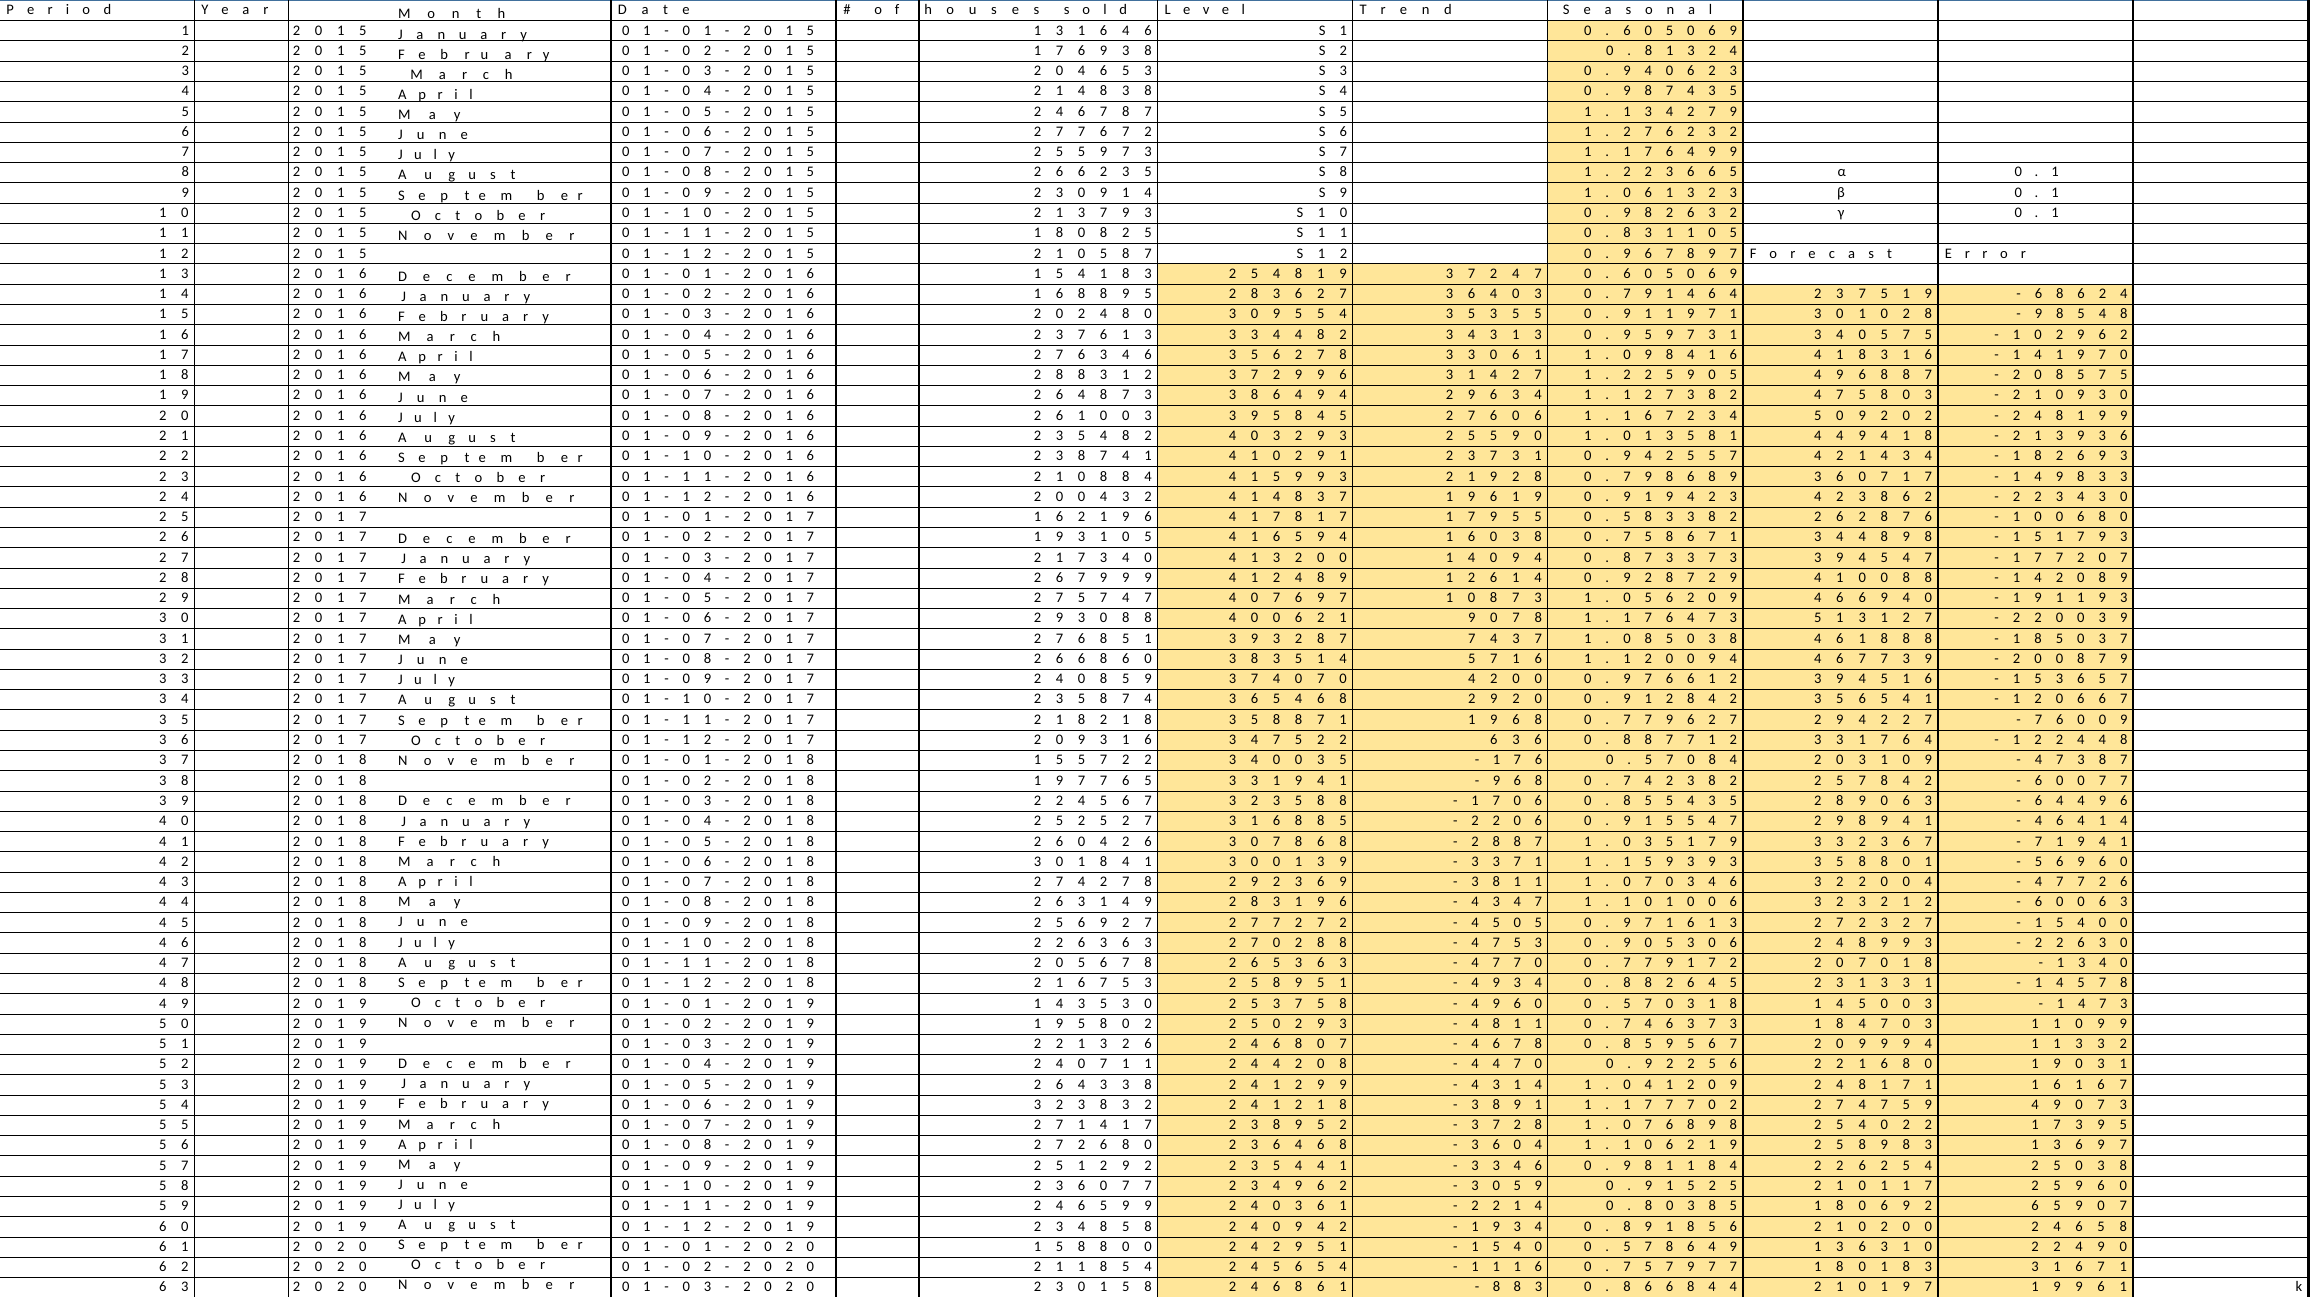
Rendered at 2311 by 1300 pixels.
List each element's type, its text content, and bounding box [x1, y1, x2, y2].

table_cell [195, 670, 288, 689]
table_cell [837, 1035, 918, 1054]
table_cell [837, 82, 918, 101]
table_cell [1939, 1075, 2132, 1095]
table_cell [0, 893, 194, 912]
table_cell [1353, 1075, 1547, 1095]
table_cell [195, 264, 288, 284]
table_cell 0.982632 [1548, 204, 1742, 223]
table_cell [1353, 102, 1547, 122]
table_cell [837, 386, 918, 405]
table_cell [1744, 21, 1937, 40]
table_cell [612, 1136, 835, 1155]
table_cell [1548, 690, 1742, 709]
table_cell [837, 954, 918, 973]
table_cell 276346 [920, 346, 1157, 365]
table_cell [2134, 1177, 2307, 1196]
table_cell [1939, 1258, 2132, 1277]
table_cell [1939, 1015, 2132, 1034]
table_cell 131646 [920, 21, 1157, 40]
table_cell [837, 710, 918, 730]
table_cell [2134, 812, 2307, 831]
table_cell 17 [0, 346, 194, 365]
table_cell -102962 [1939, 325, 2132, 345]
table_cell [1353, 548, 1547, 568]
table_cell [0, 1096, 194, 1115]
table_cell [1353, 589, 1547, 608]
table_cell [1353, 1238, 1547, 1257]
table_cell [0, 629, 194, 649]
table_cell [920, 629, 1157, 649]
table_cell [1744, 366, 1937, 385]
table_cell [289, 569, 610, 588]
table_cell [612, 1156, 835, 1176]
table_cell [612, 508, 835, 527]
table_cell 214838 [920, 82, 1157, 101]
table_cell 2016 [289, 346, 610, 365]
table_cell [2134, 1238, 2307, 1257]
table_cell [1744, 1055, 1937, 1074]
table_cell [1548, 1015, 1742, 1034]
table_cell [1744, 629, 1937, 649]
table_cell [289, 386, 610, 405]
table_cell 2016 [289, 305, 610, 324]
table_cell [289, 710, 610, 730]
table_cell [1939, 41, 2132, 61]
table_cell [920, 1035, 1157, 1054]
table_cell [837, 366, 918, 385]
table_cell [195, 893, 288, 912]
table_cell 01-07-2015 [612, 143, 835, 162]
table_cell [0, 609, 194, 628]
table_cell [920, 589, 1157, 608]
table_cell [195, 163, 288, 182]
table_cell 01-10-2015 [612, 204, 835, 223]
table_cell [0, 873, 194, 892]
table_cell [0, 1258, 194, 1277]
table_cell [0, 569, 194, 588]
table_cell 16 [0, 325, 194, 345]
table_cell 4 [0, 82, 194, 101]
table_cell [1939, 1156, 2132, 1176]
table_cell [1353, 21, 1547, 40]
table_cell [1939, 1278, 2132, 1297]
table_cell 34313 [1353, 325, 1547, 345]
table_cell [1353, 183, 1547, 203]
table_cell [837, 852, 918, 872]
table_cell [2134, 427, 2307, 446]
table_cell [0, 1238, 194, 1257]
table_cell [195, 974, 288, 993]
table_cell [1353, 731, 1547, 750]
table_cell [920, 832, 1157, 851]
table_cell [837, 913, 918, 932]
table_cell 1.223665 [1548, 163, 1742, 182]
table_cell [289, 751, 610, 770]
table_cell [1939, 1197, 2132, 1216]
table_cell [2134, 285, 2307, 304]
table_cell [1744, 467, 1937, 486]
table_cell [289, 589, 610, 608]
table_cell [1158, 1015, 1352, 1034]
table_header [1939, 1, 2132, 20]
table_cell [920, 508, 1157, 527]
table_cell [837, 670, 918, 689]
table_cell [0, 1035, 194, 1054]
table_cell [2134, 771, 2307, 791]
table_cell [0, 366, 194, 385]
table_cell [1548, 528, 1742, 547]
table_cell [1158, 629, 1352, 649]
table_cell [1939, 508, 2132, 527]
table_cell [1158, 670, 1352, 689]
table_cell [0, 751, 194, 770]
table_cell 418316 [1744, 346, 1937, 365]
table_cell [195, 690, 288, 709]
table_cell 01-11-2015 [612, 224, 835, 243]
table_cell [612, 1116, 835, 1135]
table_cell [1158, 1055, 1352, 1074]
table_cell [837, 812, 918, 831]
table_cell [920, 548, 1157, 568]
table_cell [1353, 447, 1547, 466]
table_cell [289, 1055, 610, 1074]
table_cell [1939, 386, 2132, 405]
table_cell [837, 690, 918, 709]
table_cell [837, 1075, 918, 1095]
table_cell 2016 [289, 285, 610, 304]
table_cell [1158, 954, 1352, 973]
table_cell [195, 244, 288, 263]
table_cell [0, 650, 194, 669]
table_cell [837, 427, 918, 446]
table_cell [2134, 589, 2307, 608]
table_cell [1158, 933, 1352, 953]
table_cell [1548, 954, 1742, 973]
table_cell [195, 62, 288, 81]
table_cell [2134, 1156, 2307, 1176]
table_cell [1744, 873, 1937, 892]
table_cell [920, 893, 1157, 912]
table_cell [2134, 143, 2307, 162]
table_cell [1744, 447, 1937, 466]
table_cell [837, 1258, 918, 1277]
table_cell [289, 467, 610, 486]
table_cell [1548, 366, 1742, 385]
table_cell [837, 974, 918, 993]
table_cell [2134, 447, 2307, 466]
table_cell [1548, 427, 1742, 446]
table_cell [1744, 508, 1937, 527]
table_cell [920, 710, 1157, 730]
table_cell 255973 [920, 143, 1157, 162]
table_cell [1158, 873, 1352, 892]
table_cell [1548, 792, 1742, 811]
table_cell 01-03-2015 [612, 62, 835, 81]
table_cell 14 [0, 285, 194, 304]
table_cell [1744, 994, 1937, 1014]
table_cell [2134, 305, 2307, 324]
table_cell 0.911971 [1548, 305, 1742, 324]
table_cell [612, 609, 835, 628]
table_cell 11 [0, 224, 194, 243]
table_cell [1158, 569, 1352, 588]
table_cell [289, 447, 610, 466]
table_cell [920, 1217, 1157, 1237]
table_cell Error [1939, 244, 2132, 263]
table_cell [1158, 427, 1352, 446]
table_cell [1548, 852, 1742, 872]
table_cell [1353, 244, 1547, 263]
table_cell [2134, 548, 2307, 568]
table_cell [612, 1035, 835, 1054]
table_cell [2134, 731, 2307, 750]
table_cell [920, 1075, 1157, 1095]
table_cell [0, 954, 194, 973]
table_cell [837, 933, 918, 953]
table_cell 176938 [920, 41, 1157, 61]
table_cell [2134, 62, 2307, 81]
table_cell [289, 427, 610, 446]
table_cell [1158, 467, 1352, 486]
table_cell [612, 386, 835, 405]
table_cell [1939, 751, 2132, 770]
table_cell -68624 [1939, 285, 2132, 304]
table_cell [1353, 1055, 1547, 1074]
table_cell [2134, 264, 2307, 284]
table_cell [1158, 710, 1352, 730]
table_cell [1744, 670, 1937, 689]
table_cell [289, 548, 610, 568]
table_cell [612, 528, 835, 547]
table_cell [1744, 913, 1937, 932]
table_cell 154183 [920, 264, 1157, 284]
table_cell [920, 852, 1157, 872]
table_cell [612, 954, 835, 973]
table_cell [2134, 954, 2307, 973]
table_cell [2134, 204, 2307, 223]
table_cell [837, 406, 918, 426]
table_cell 277672 [920, 123, 1157, 142]
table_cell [2134, 1258, 2307, 1277]
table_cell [612, 1238, 835, 1257]
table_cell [1158, 528, 1352, 547]
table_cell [195, 994, 288, 1014]
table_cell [289, 974, 610, 993]
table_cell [1353, 650, 1547, 669]
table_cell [837, 1197, 918, 1216]
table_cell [1744, 792, 1937, 811]
table_cell 2015 [289, 204, 610, 223]
table_cell S5 [1158, 102, 1352, 122]
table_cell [1353, 1116, 1547, 1135]
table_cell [1744, 731, 1937, 750]
table_header [289, 1, 610, 20]
table_cell 0.940623 [1548, 62, 1742, 81]
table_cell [1548, 467, 1742, 486]
table_cell [1744, 82, 1937, 101]
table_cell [1353, 1035, 1547, 1054]
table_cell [1939, 731, 2132, 750]
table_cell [1158, 974, 1352, 993]
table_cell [612, 1217, 835, 1237]
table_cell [837, 873, 918, 892]
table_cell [2134, 1055, 2307, 1074]
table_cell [1158, 1278, 1352, 1297]
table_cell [1158, 852, 1352, 872]
table_cell 5 [0, 102, 194, 122]
table_cell 356278 [1158, 346, 1352, 365]
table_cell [920, 913, 1157, 932]
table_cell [1744, 1217, 1937, 1237]
table_cell [1939, 82, 2132, 101]
table_cell 0.605069 [1548, 264, 1742, 284]
table_header Trend [1353, 1, 1547, 20]
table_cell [1353, 1156, 1547, 1176]
table_cell 1.061323 [1548, 183, 1742, 203]
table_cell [920, 386, 1157, 405]
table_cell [837, 994, 918, 1014]
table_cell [1939, 1136, 2132, 1155]
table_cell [195, 771, 288, 791]
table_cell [195, 1258, 288, 1277]
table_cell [837, 487, 918, 507]
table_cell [837, 548, 918, 568]
table_cell [837, 183, 918, 203]
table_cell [920, 569, 1157, 588]
table_cell 283627 [1158, 285, 1352, 304]
table_cell [195, 21, 288, 40]
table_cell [1353, 812, 1547, 831]
table_cell [837, 305, 918, 324]
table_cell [195, 1238, 288, 1257]
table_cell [612, 913, 835, 932]
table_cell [289, 528, 610, 547]
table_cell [612, 933, 835, 953]
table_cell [0, 487, 194, 507]
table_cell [0, 812, 194, 831]
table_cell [2134, 832, 2307, 851]
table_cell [1939, 366, 2132, 385]
table_cell 0.81324 [1548, 41, 1742, 61]
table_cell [195, 954, 288, 973]
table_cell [612, 893, 835, 912]
table_cell S8 [1158, 163, 1352, 182]
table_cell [1939, 1217, 2132, 1237]
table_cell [920, 366, 1157, 385]
table_cell 1.134279 [1548, 102, 1742, 122]
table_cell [0, 913, 194, 932]
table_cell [1548, 487, 1742, 507]
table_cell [612, 1015, 835, 1034]
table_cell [612, 670, 835, 689]
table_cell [920, 406, 1157, 426]
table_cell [1353, 1258, 1547, 1277]
table_cell [2134, 163, 2307, 182]
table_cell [0, 406, 194, 426]
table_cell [0, 771, 194, 791]
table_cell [1744, 1096, 1937, 1115]
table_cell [1939, 569, 2132, 588]
table_cell 01-02-2015 [612, 41, 835, 61]
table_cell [0, 974, 194, 993]
table_cell -98548 [1939, 305, 2132, 324]
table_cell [0, 548, 194, 568]
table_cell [612, 852, 835, 872]
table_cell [195, 792, 288, 811]
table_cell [1353, 1278, 1547, 1297]
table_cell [1353, 487, 1547, 507]
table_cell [0, 1015, 194, 1034]
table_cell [195, 467, 288, 486]
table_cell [612, 589, 835, 608]
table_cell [1744, 1238, 1937, 1257]
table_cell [1939, 1177, 2132, 1196]
table_cell 2015 [289, 41, 610, 61]
table_cell 01-04-2016 [612, 325, 835, 345]
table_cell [1744, 1116, 1937, 1135]
table_cell 266235 [920, 163, 1157, 182]
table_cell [1939, 852, 2132, 872]
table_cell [289, 1258, 610, 1277]
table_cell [1353, 852, 1547, 872]
table_cell [1353, 163, 1547, 182]
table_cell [2134, 1278, 2307, 1297]
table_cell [837, 751, 918, 770]
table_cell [1353, 366, 1547, 385]
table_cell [1158, 812, 1352, 831]
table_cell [1939, 1096, 2132, 1115]
table_cell [1744, 143, 1937, 162]
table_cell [1353, 1177, 1547, 1196]
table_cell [920, 1116, 1157, 1135]
table_cell [1353, 123, 1547, 142]
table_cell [289, 1035, 610, 1054]
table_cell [289, 650, 610, 669]
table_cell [612, 406, 835, 426]
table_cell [2134, 751, 2307, 770]
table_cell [195, 386, 288, 405]
table_cell [837, 264, 918, 284]
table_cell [1353, 427, 1547, 446]
table_cell [1939, 21, 2132, 40]
table_cell 2015 [289, 82, 610, 101]
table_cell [612, 569, 835, 588]
table_cell [1353, 204, 1547, 223]
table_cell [2134, 670, 2307, 689]
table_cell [1939, 1055, 2132, 1074]
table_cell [612, 1278, 835, 1297]
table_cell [612, 751, 835, 770]
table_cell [1158, 771, 1352, 791]
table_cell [289, 893, 610, 912]
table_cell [289, 792, 610, 811]
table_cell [920, 467, 1157, 486]
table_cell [0, 1055, 194, 1074]
table_cell 334482 [1158, 325, 1352, 345]
table_cell [2134, 123, 2307, 142]
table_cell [289, 832, 610, 851]
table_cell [1353, 629, 1547, 649]
table_cell [195, 346, 288, 365]
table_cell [1158, 447, 1352, 466]
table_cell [2134, 1096, 2307, 1115]
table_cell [195, 589, 288, 608]
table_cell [1744, 710, 1937, 730]
table_cell α [1744, 163, 1937, 182]
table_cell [1353, 1136, 1547, 1155]
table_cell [1548, 1156, 1742, 1176]
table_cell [289, 1116, 610, 1135]
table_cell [1939, 792, 2132, 811]
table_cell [2134, 792, 2307, 811]
table_cell [195, 204, 288, 223]
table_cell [1548, 974, 1742, 993]
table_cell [1158, 751, 1352, 770]
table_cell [289, 1075, 610, 1095]
table_cell [1744, 102, 1937, 122]
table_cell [1744, 812, 1937, 831]
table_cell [2134, 710, 2307, 730]
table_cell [1744, 1075, 1937, 1095]
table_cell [837, 589, 918, 608]
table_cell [920, 954, 1157, 973]
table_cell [920, 650, 1157, 669]
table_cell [1548, 548, 1742, 568]
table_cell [1158, 386, 1352, 405]
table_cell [1939, 893, 2132, 912]
table_cell 340575 [1744, 325, 1937, 345]
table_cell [1158, 792, 1352, 811]
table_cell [837, 792, 918, 811]
table_cell [837, 204, 918, 223]
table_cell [1548, 832, 1742, 851]
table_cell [2134, 528, 2307, 547]
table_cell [1158, 913, 1352, 932]
table_cell 01-01-2015 [612, 21, 835, 40]
table_cell [195, 143, 288, 162]
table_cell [920, 1015, 1157, 1034]
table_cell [2134, 366, 2307, 385]
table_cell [1548, 1055, 1742, 1074]
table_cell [289, 609, 610, 628]
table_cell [1353, 933, 1547, 953]
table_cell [1548, 1116, 1742, 1135]
table_cell 33061 [1353, 346, 1547, 365]
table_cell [0, 1278, 194, 1297]
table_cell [1353, 913, 1547, 932]
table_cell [1548, 386, 1742, 405]
table_cell 13 [0, 264, 194, 284]
table_cell 01-05-2015 [612, 102, 835, 122]
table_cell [1744, 650, 1937, 669]
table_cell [1548, 589, 1742, 608]
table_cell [1939, 487, 2132, 507]
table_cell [837, 1015, 918, 1034]
table_cell S10 [1158, 204, 1352, 223]
table_cell 2015 [289, 183, 610, 203]
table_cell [1744, 609, 1937, 628]
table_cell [1939, 913, 2132, 932]
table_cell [195, 933, 288, 953]
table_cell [289, 487, 610, 507]
table_cell 35355 [1353, 305, 1547, 324]
table_cell 237613 [920, 325, 1157, 345]
table_cell S1 [1158, 21, 1352, 40]
table_header Seasonal [1548, 1, 1742, 20]
table_cell [2134, 224, 2307, 243]
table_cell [1548, 1035, 1742, 1054]
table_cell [612, 1096, 835, 1115]
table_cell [920, 1278, 1157, 1297]
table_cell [612, 710, 835, 730]
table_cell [0, 427, 194, 446]
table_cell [0, 792, 194, 811]
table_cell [1353, 1197, 1547, 1216]
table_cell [2134, 1015, 2307, 1034]
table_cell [1548, 1258, 1742, 1277]
table_cell [837, 285, 918, 304]
table_cell 2015 [289, 163, 610, 182]
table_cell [1744, 406, 1937, 426]
table_cell 2015 [289, 62, 610, 81]
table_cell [1353, 1015, 1547, 1034]
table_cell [1744, 1136, 1937, 1155]
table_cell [920, 528, 1157, 547]
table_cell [920, 873, 1157, 892]
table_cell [1939, 548, 2132, 568]
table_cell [1939, 974, 2132, 993]
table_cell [1744, 1258, 1937, 1277]
table_cell 01-04-2015 [612, 82, 835, 101]
table_cell [837, 244, 918, 263]
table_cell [1548, 569, 1742, 588]
table_cell [1353, 62, 1547, 81]
table_cell S3 [1158, 62, 1352, 81]
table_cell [289, 954, 610, 973]
table_cell 2016 [289, 264, 610, 284]
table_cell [1158, 366, 1352, 385]
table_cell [195, 1156, 288, 1176]
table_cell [2134, 487, 2307, 507]
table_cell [1353, 974, 1547, 993]
table_cell 01-08-2015 [612, 163, 835, 182]
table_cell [1939, 812, 2132, 831]
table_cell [0, 670, 194, 689]
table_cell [1939, 467, 2132, 486]
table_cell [2134, 609, 2307, 628]
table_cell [1939, 1238, 2132, 1257]
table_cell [1158, 548, 1352, 568]
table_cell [837, 1238, 918, 1257]
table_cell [1353, 710, 1547, 730]
table_cell S2 [1158, 41, 1352, 61]
table_cell 204653 [920, 62, 1157, 81]
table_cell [612, 467, 835, 486]
table_cell [1744, 123, 1937, 142]
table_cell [2134, 690, 2307, 709]
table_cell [1548, 1197, 1742, 1216]
table_cell [2134, 183, 2307, 203]
table_cell S4 [1158, 82, 1352, 101]
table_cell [289, 812, 610, 831]
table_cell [289, 913, 610, 932]
table_cell [1744, 264, 1937, 284]
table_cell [612, 427, 835, 446]
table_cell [0, 1217, 194, 1237]
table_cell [837, 508, 918, 527]
table_cell 213793 [920, 204, 1157, 223]
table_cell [612, 366, 835, 385]
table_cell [920, 792, 1157, 811]
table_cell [0, 710, 194, 730]
table_cell [1939, 123, 2132, 142]
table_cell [1548, 1278, 1742, 1297]
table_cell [1939, 1116, 2132, 1135]
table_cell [920, 690, 1157, 709]
table_cell [837, 123, 918, 142]
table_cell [195, 650, 288, 669]
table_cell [1548, 447, 1742, 466]
table_header [2134, 1, 2307, 20]
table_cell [920, 670, 1157, 689]
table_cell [2134, 650, 2307, 669]
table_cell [195, 832, 288, 851]
table_cell 2015 [289, 244, 610, 263]
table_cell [1744, 386, 1937, 405]
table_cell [289, 933, 610, 953]
table_cell 1.098416 [1548, 346, 1742, 365]
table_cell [195, 528, 288, 547]
table_cell 2015 [289, 224, 610, 243]
table_cell 2016 [289, 325, 610, 345]
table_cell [1548, 1217, 1742, 1237]
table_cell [195, 710, 288, 730]
table_cell 0.1 [1939, 183, 2132, 203]
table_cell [612, 873, 835, 892]
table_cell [1744, 1197, 1937, 1216]
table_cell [1353, 670, 1547, 689]
table_header [1744, 1, 1937, 20]
table_cell [2134, 82, 2307, 101]
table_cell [1548, 913, 1742, 932]
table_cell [837, 569, 918, 588]
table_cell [195, 873, 288, 892]
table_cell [1939, 670, 2132, 689]
table_cell [837, 163, 918, 182]
table_cell 3 [0, 62, 194, 81]
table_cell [920, 751, 1157, 770]
table_cell 309554 [1158, 305, 1352, 324]
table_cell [0, 528, 194, 547]
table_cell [837, 528, 918, 547]
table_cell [837, 447, 918, 466]
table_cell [195, 852, 288, 872]
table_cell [1353, 792, 1547, 811]
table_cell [1158, 609, 1352, 628]
table_cell [2134, 102, 2307, 122]
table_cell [1939, 873, 2132, 892]
table_cell 210587 [920, 244, 1157, 263]
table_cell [1158, 1035, 1352, 1054]
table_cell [1548, 1136, 1742, 1155]
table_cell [1744, 1035, 1937, 1054]
table_cell [1939, 264, 2132, 284]
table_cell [1744, 954, 1937, 973]
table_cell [195, 508, 288, 527]
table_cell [1353, 1217, 1547, 1237]
table_cell [1744, 41, 1937, 61]
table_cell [2134, 1217, 2307, 1237]
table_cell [1353, 609, 1547, 628]
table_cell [1548, 650, 1742, 669]
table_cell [1744, 487, 1937, 507]
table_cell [612, 1055, 835, 1074]
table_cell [1548, 1177, 1742, 1196]
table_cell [2134, 346, 2307, 365]
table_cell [612, 447, 835, 466]
table_cell [1353, 143, 1547, 162]
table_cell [837, 1177, 918, 1196]
table_cell [1353, 41, 1547, 61]
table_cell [837, 1217, 918, 1237]
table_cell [195, 1075, 288, 1095]
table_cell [1939, 406, 2132, 426]
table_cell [2134, 629, 2307, 649]
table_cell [289, 366, 610, 385]
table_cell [1744, 852, 1937, 872]
table_cell 2015 [289, 123, 610, 142]
table_cell [195, 224, 288, 243]
table_header # of [837, 1, 918, 20]
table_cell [1548, 873, 1742, 892]
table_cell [837, 629, 918, 649]
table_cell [289, 1136, 610, 1155]
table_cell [612, 771, 835, 791]
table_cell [289, 1197, 610, 1216]
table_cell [1744, 1278, 1937, 1297]
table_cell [195, 1116, 288, 1135]
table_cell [1353, 832, 1547, 851]
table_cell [2134, 873, 2307, 892]
table_cell 01-03-2016 [612, 305, 835, 324]
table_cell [920, 1096, 1157, 1115]
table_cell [1158, 1197, 1352, 1216]
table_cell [2134, 1197, 2307, 1216]
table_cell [0, 447, 194, 466]
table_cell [920, 731, 1157, 750]
table_cell 15 [0, 305, 194, 324]
table_cell 01-05-2016 [612, 346, 835, 365]
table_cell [1548, 609, 1742, 628]
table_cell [0, 1075, 194, 1095]
table_cell 0.967897 [1548, 244, 1742, 263]
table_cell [920, 1136, 1157, 1155]
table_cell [1939, 447, 2132, 466]
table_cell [1744, 528, 1937, 547]
table_header Date [612, 1, 835, 20]
table_cell [837, 102, 918, 122]
table_cell 1.276232 [1548, 123, 1742, 142]
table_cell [289, 629, 610, 649]
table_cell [1548, 1238, 1742, 1257]
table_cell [195, 1197, 288, 1216]
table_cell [2134, 852, 2307, 872]
table_cell [1939, 62, 2132, 81]
table_cell γ [1744, 204, 1937, 223]
table_cell [195, 183, 288, 203]
table_cell [1744, 62, 1937, 81]
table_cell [1158, 1136, 1352, 1155]
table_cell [1744, 771, 1937, 791]
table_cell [289, 1238, 610, 1257]
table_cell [1744, 832, 1937, 851]
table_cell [1353, 771, 1547, 791]
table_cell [1353, 528, 1547, 547]
table_cell 0.959731 [1548, 325, 1742, 345]
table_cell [0, 1197, 194, 1216]
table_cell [2134, 1035, 2307, 1054]
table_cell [195, 812, 288, 831]
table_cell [1939, 933, 2132, 953]
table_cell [195, 1035, 288, 1054]
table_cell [1353, 406, 1547, 426]
table_cell 12 [0, 244, 194, 263]
table_cell [1939, 143, 2132, 162]
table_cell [837, 1156, 918, 1176]
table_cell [1353, 467, 1547, 486]
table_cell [195, 913, 288, 932]
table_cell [0, 690, 194, 709]
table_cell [1548, 751, 1742, 770]
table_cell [289, 1278, 610, 1297]
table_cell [2134, 1136, 2307, 1155]
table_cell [1744, 1156, 1937, 1176]
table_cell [612, 690, 835, 709]
table_cell 2015 [289, 102, 610, 122]
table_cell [0, 852, 194, 872]
table_cell 1.176499 [1548, 143, 1742, 162]
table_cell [1353, 1096, 1547, 1115]
table_cell 0.791464 [1548, 285, 1742, 304]
table_cell [195, 325, 288, 345]
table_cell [1158, 1075, 1352, 1095]
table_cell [1744, 690, 1937, 709]
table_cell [0, 467, 194, 486]
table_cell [1548, 670, 1742, 689]
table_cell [1548, 508, 1742, 527]
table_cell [195, 609, 288, 628]
table_header Year [195, 1, 288, 20]
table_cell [1939, 832, 2132, 851]
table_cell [2134, 1116, 2307, 1135]
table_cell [289, 852, 610, 872]
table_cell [289, 406, 610, 426]
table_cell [920, 1258, 1157, 1277]
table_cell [612, 994, 835, 1014]
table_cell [0, 731, 194, 750]
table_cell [612, 487, 835, 507]
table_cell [612, 650, 835, 669]
table_cell 301028 [1744, 305, 1937, 324]
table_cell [289, 994, 610, 1014]
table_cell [1158, 589, 1352, 608]
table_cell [195, 447, 288, 466]
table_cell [2134, 386, 2307, 405]
table_cell 246787 [920, 102, 1157, 122]
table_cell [1939, 771, 2132, 791]
table_cell 7 [0, 143, 194, 162]
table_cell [1548, 893, 1742, 912]
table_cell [1939, 710, 2132, 730]
table_cell 2015 [289, 143, 610, 162]
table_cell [1158, 1096, 1352, 1115]
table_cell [0, 589, 194, 608]
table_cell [289, 508, 610, 527]
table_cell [195, 1278, 288, 1297]
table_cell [289, 873, 610, 892]
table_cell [920, 1177, 1157, 1196]
table_cell 202480 [920, 305, 1157, 324]
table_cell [195, 1055, 288, 1074]
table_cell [1548, 933, 1742, 953]
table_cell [1939, 994, 2132, 1014]
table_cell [289, 1177, 610, 1196]
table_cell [1744, 893, 1937, 912]
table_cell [195, 366, 288, 385]
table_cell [837, 832, 918, 851]
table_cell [1548, 629, 1742, 649]
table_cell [612, 832, 835, 851]
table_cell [837, 771, 918, 791]
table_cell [1744, 569, 1937, 588]
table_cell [1158, 1177, 1352, 1196]
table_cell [837, 1096, 918, 1115]
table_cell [920, 1055, 1157, 1074]
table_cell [920, 974, 1157, 993]
table_cell [2134, 21, 2307, 40]
table_cell [837, 21, 918, 40]
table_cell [612, 974, 835, 993]
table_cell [1744, 548, 1937, 568]
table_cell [612, 1197, 835, 1216]
table_cell S11 [1158, 224, 1352, 243]
table_cell 01-09-2015 [612, 183, 835, 203]
table_header houses sold [920, 1, 1157, 20]
table_cell [837, 346, 918, 365]
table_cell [195, 1015, 288, 1034]
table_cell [0, 1116, 194, 1135]
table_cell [920, 933, 1157, 953]
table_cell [1548, 771, 1742, 791]
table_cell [1158, 1258, 1352, 1277]
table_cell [195, 487, 288, 507]
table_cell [1353, 690, 1547, 709]
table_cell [1939, 629, 2132, 649]
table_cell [1744, 1015, 1937, 1034]
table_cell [1353, 569, 1547, 588]
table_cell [612, 731, 835, 750]
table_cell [1548, 731, 1742, 750]
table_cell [0, 1156, 194, 1176]
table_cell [2134, 893, 2307, 912]
table_cell [1744, 224, 1937, 243]
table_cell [289, 771, 610, 791]
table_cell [920, 812, 1157, 831]
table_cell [920, 1238, 1157, 1257]
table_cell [1353, 954, 1547, 973]
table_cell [289, 731, 610, 750]
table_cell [837, 1278, 918, 1297]
table_cell [195, 82, 288, 101]
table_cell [1744, 974, 1937, 993]
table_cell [1158, 832, 1352, 851]
table_cell 2 [0, 41, 194, 61]
table_cell [195, 285, 288, 304]
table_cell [289, 1015, 610, 1034]
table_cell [1939, 690, 2132, 709]
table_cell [1158, 1238, 1352, 1257]
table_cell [612, 812, 835, 831]
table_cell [195, 569, 288, 588]
table_cell S9 [1158, 183, 1352, 203]
table_cell [2134, 41, 2307, 61]
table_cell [1548, 406, 1742, 426]
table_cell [920, 427, 1157, 446]
table_cell [837, 325, 918, 345]
table_cell 8 [0, 163, 194, 182]
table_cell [289, 1156, 610, 1176]
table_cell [2134, 508, 2307, 527]
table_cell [1548, 812, 1742, 831]
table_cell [1548, 710, 1742, 730]
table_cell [195, 1136, 288, 1155]
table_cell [1158, 1116, 1352, 1135]
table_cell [1939, 650, 2132, 669]
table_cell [1548, 1096, 1742, 1115]
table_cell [0, 933, 194, 953]
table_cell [612, 1075, 835, 1095]
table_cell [1158, 650, 1352, 669]
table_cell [1158, 690, 1352, 709]
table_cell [2134, 994, 2307, 1014]
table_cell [289, 1096, 610, 1115]
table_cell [1158, 893, 1352, 912]
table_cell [1939, 954, 2132, 973]
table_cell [1158, 1156, 1352, 1176]
table_cell 9 [0, 183, 194, 203]
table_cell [920, 447, 1157, 466]
table_cell 37247 [1353, 264, 1547, 284]
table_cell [612, 792, 835, 811]
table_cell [195, 427, 288, 446]
table_cell [195, 41, 288, 61]
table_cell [1353, 386, 1547, 405]
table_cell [920, 1156, 1157, 1176]
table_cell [920, 609, 1157, 628]
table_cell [1353, 893, 1547, 912]
table_cell 2015 [289, 21, 610, 40]
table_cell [2134, 467, 2307, 486]
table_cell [1939, 609, 2132, 628]
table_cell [0, 1177, 194, 1196]
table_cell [1353, 508, 1547, 527]
table_cell [2134, 325, 2307, 345]
table_cell 6 [0, 123, 194, 142]
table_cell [2134, 1075, 2307, 1095]
table_cell [1939, 102, 2132, 122]
table_cell [1353, 82, 1547, 101]
table_cell S7 [1158, 143, 1352, 162]
table_cell 01-01-2016 [612, 264, 835, 284]
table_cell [0, 1136, 194, 1155]
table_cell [1744, 1177, 1937, 1196]
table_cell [837, 467, 918, 486]
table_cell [612, 1177, 835, 1196]
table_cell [1548, 994, 1742, 1014]
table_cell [289, 1217, 610, 1237]
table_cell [1939, 528, 2132, 547]
table_cell 0.1 [1939, 163, 2132, 182]
table_cell 168895 [920, 285, 1157, 304]
table_header Period [0, 1, 194, 20]
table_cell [612, 1258, 835, 1277]
table_cell [1353, 224, 1547, 243]
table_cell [289, 690, 610, 709]
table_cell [2134, 406, 2307, 426]
table_cell 10 [0, 204, 194, 223]
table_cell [837, 1116, 918, 1135]
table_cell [1744, 751, 1937, 770]
table_cell 180825 [920, 224, 1157, 243]
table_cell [2134, 569, 2307, 588]
table_cell [837, 143, 918, 162]
table_cell 01-02-2016 [612, 285, 835, 304]
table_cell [195, 1177, 288, 1196]
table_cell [837, 650, 918, 669]
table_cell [837, 1136, 918, 1155]
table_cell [612, 629, 835, 649]
table_cell [1939, 224, 2132, 243]
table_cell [195, 1096, 288, 1115]
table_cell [195, 406, 288, 426]
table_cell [195, 751, 288, 770]
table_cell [1939, 427, 2132, 446]
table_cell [195, 731, 288, 750]
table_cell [1158, 406, 1352, 426]
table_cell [920, 487, 1157, 507]
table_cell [1158, 487, 1352, 507]
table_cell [1158, 731, 1352, 750]
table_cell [920, 771, 1157, 791]
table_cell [0, 994, 194, 1014]
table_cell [837, 609, 918, 628]
table_cell S12 [1158, 244, 1352, 263]
table_cell [195, 123, 288, 142]
table_cell 01-06-2015 [612, 123, 835, 142]
table_cell 0.987435 [1548, 82, 1742, 101]
table_cell [195, 305, 288, 324]
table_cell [837, 1055, 918, 1074]
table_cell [920, 1197, 1157, 1216]
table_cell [1744, 933, 1937, 953]
table_cell 254819 [1158, 264, 1352, 284]
table_cell 0.605069 [1548, 21, 1742, 40]
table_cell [837, 731, 918, 750]
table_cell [2134, 974, 2307, 993]
table_cell 0.1 [1939, 204, 2132, 223]
table_cell 36403 [1353, 285, 1547, 304]
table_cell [612, 548, 835, 568]
table_cell 1 [0, 21, 194, 40]
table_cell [195, 1217, 288, 1237]
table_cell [0, 832, 194, 851]
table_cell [837, 893, 918, 912]
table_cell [1939, 589, 2132, 608]
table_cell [1939, 1035, 2132, 1054]
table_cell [1353, 873, 1547, 892]
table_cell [1353, 751, 1547, 770]
table_cell [837, 62, 918, 81]
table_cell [195, 629, 288, 649]
table_cell Forecast [1744, 244, 1937, 263]
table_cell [2134, 933, 2307, 953]
table_cell 01-12-2015 [612, 244, 835, 263]
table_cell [1353, 994, 1547, 1014]
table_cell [289, 670, 610, 689]
table_cell S6 [1158, 123, 1352, 142]
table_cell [1744, 427, 1937, 446]
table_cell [1744, 589, 1937, 608]
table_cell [1158, 994, 1352, 1014]
table_cell [837, 224, 918, 243]
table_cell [1158, 1217, 1352, 1237]
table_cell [1158, 508, 1352, 527]
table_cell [1548, 1075, 1742, 1095]
table_cell [2134, 244, 2307, 263]
table_cell 230914 [920, 183, 1157, 203]
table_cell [920, 994, 1157, 1014]
table_header Level [1158, 1, 1352, 20]
table_cell 237519 [1744, 285, 1937, 304]
table_cell 0.831105 [1548, 224, 1742, 243]
table_cell β [1744, 183, 1937, 203]
table_cell [837, 41, 918, 61]
table_cell [195, 102, 288, 122]
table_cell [0, 386, 194, 405]
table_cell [2134, 913, 2307, 932]
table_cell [1939, 346, 2132, 365]
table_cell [195, 548, 288, 568]
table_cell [0, 508, 194, 527]
